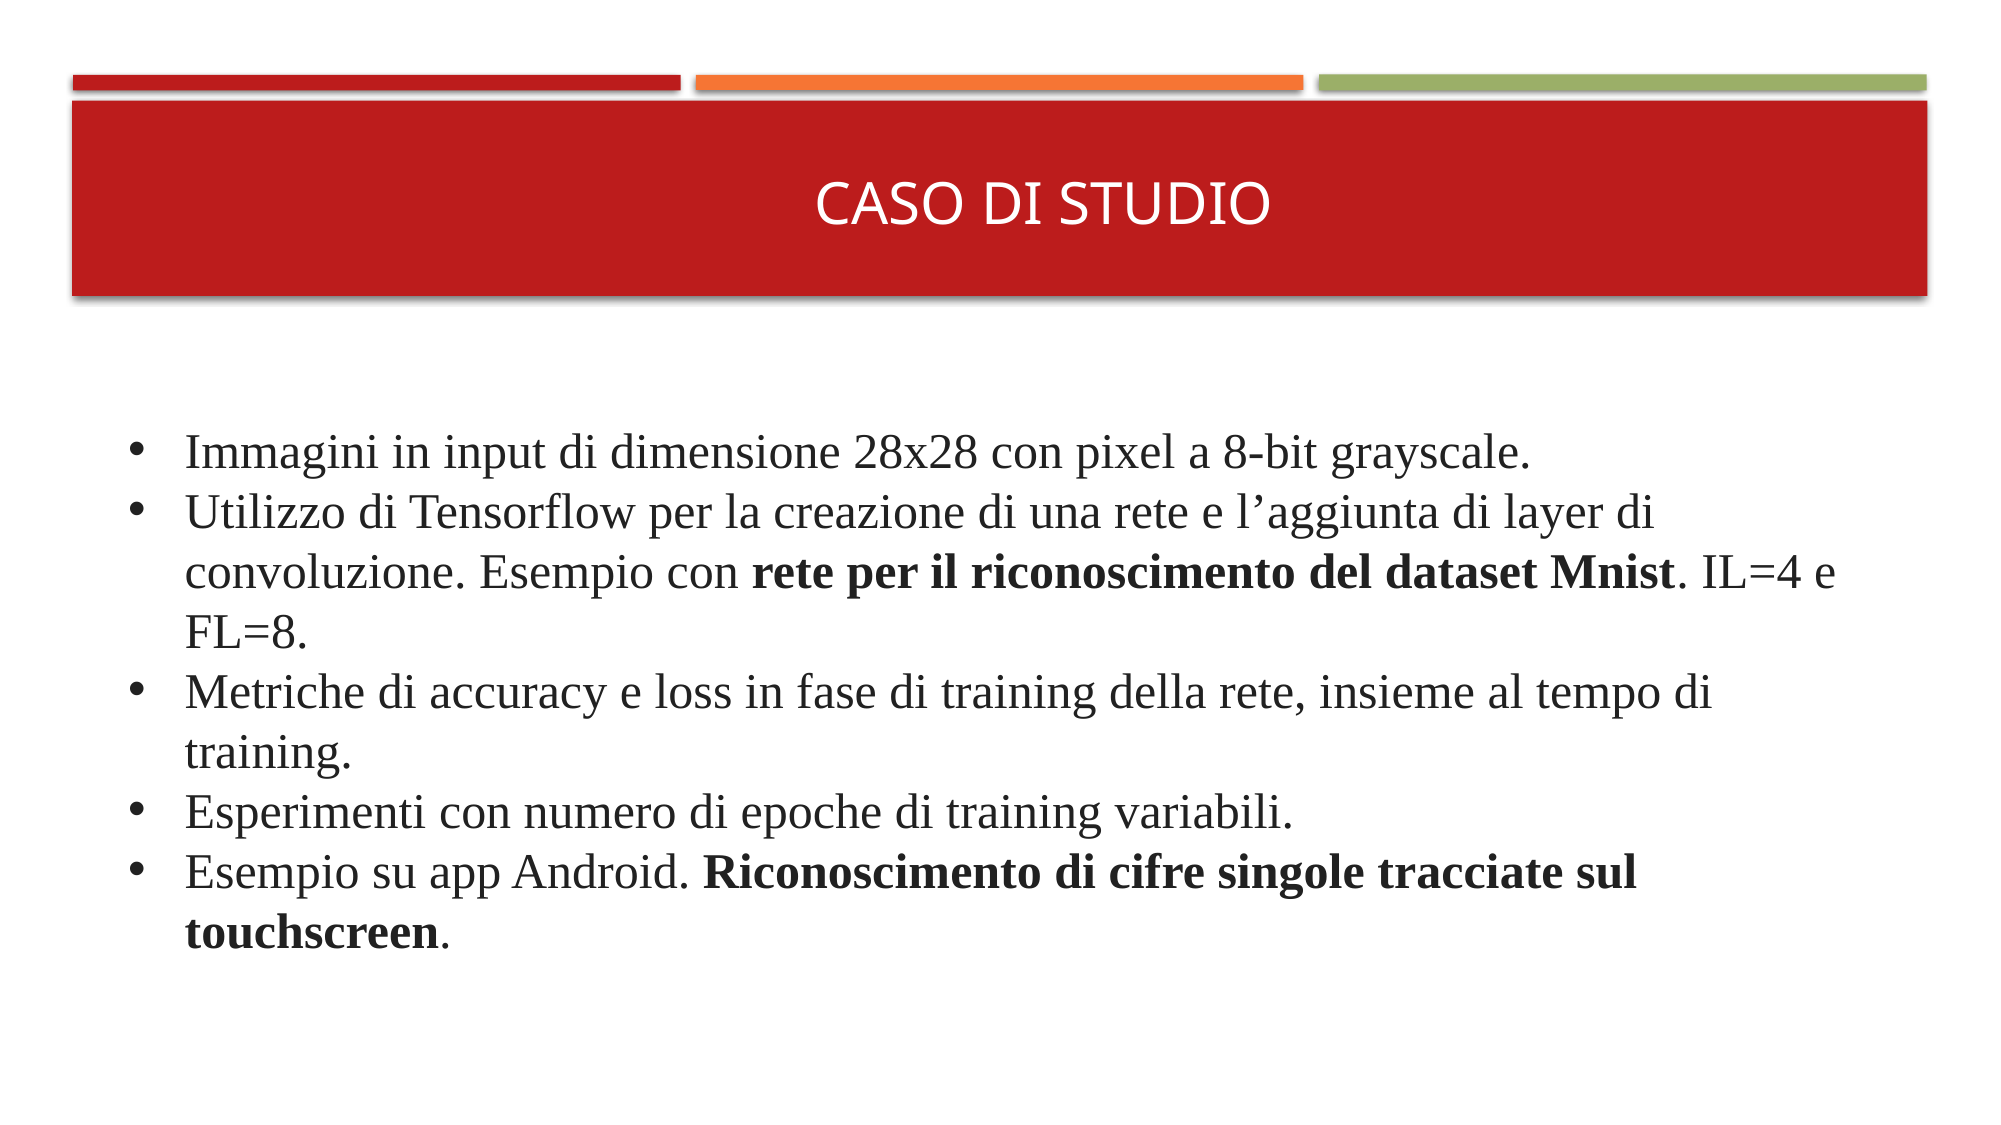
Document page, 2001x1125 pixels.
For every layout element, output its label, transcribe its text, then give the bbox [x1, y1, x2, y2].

title CASO DI STUDIO [411, 126, 1661, 245]
text_box Immagini in input di dimensione 28x28 con pixel a 8-bit grayscale. Utilizzo di Tensorflow per la creazione di una rete e l’aggiunta di layer di convoluzione. Esempio con rete per il riconoscimento del dataset Mnist. IL=4 e FL=8. Metriche di accuracy e loss in fase di training della rete, insieme al tempo di training. Esperimenti con numero di epoche di training variabili. Esempio su app Android. Riconoscimento di cifre singole tracciate sul touchscreen. [113, 411, 1887, 966]
